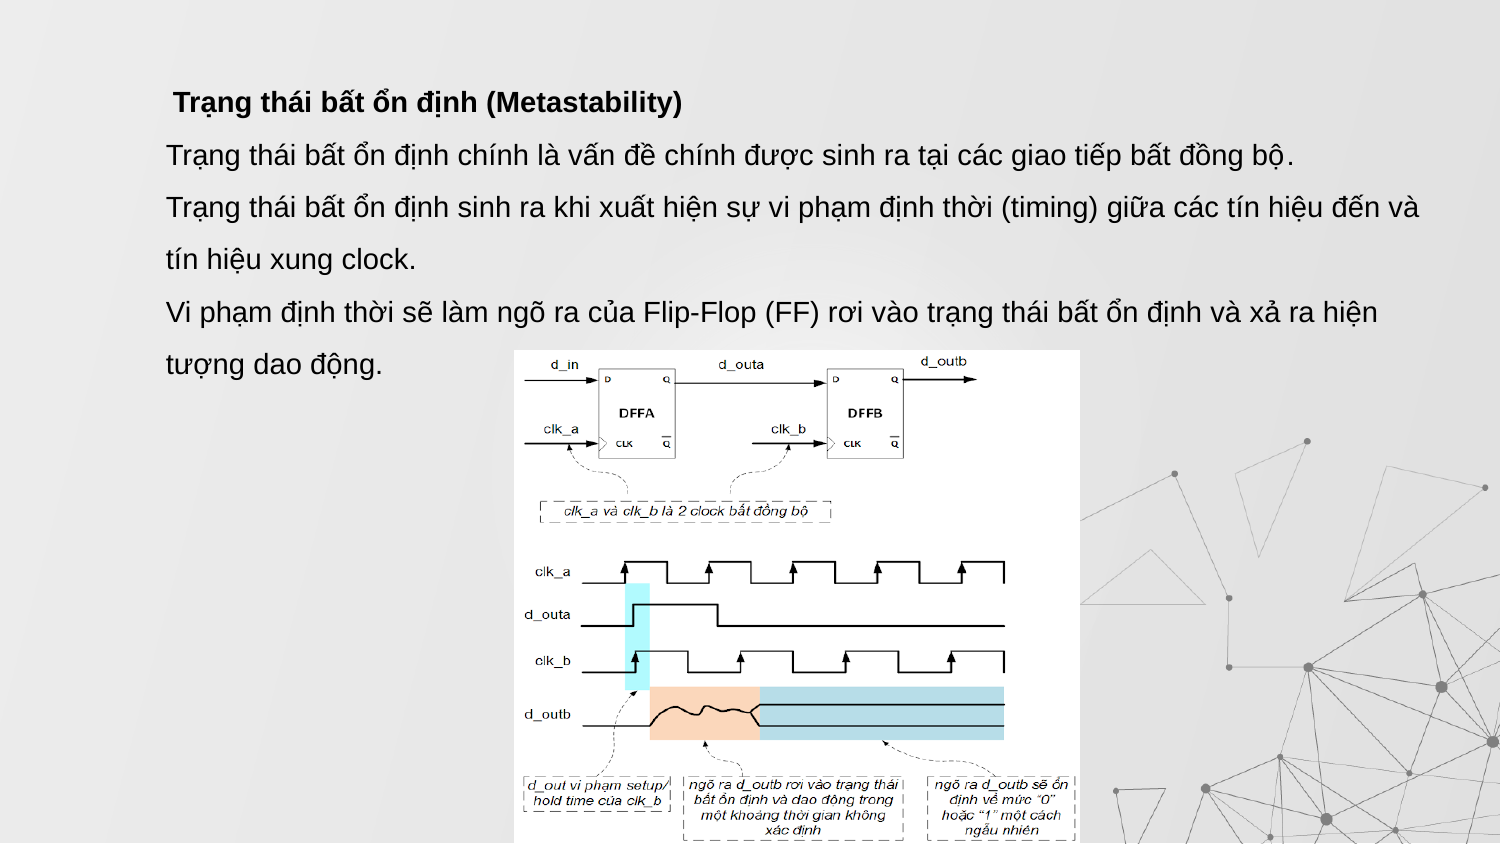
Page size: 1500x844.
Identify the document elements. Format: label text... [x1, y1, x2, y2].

picture [0, 0, 1500, 844]
list Trạng thái bất ổn định (Metastability) Trạng thái bất ổn định chính là vấn đề chính được sinh ra tại các giao tiếp bất đồng bộ. Trạng thái bất ổn định sinh ra khi xuất hiện sự vi phạm định thời (timing) giữa các tín hiệu đến và tín hiệu xung clock. Vi phạm định thời sẽ làm ngõ ra của Flip-Flop (FF) rơi vào trạng thái bất ổn định và xả ra hiện tượng dao động. [121, 63, 1473, 810]
